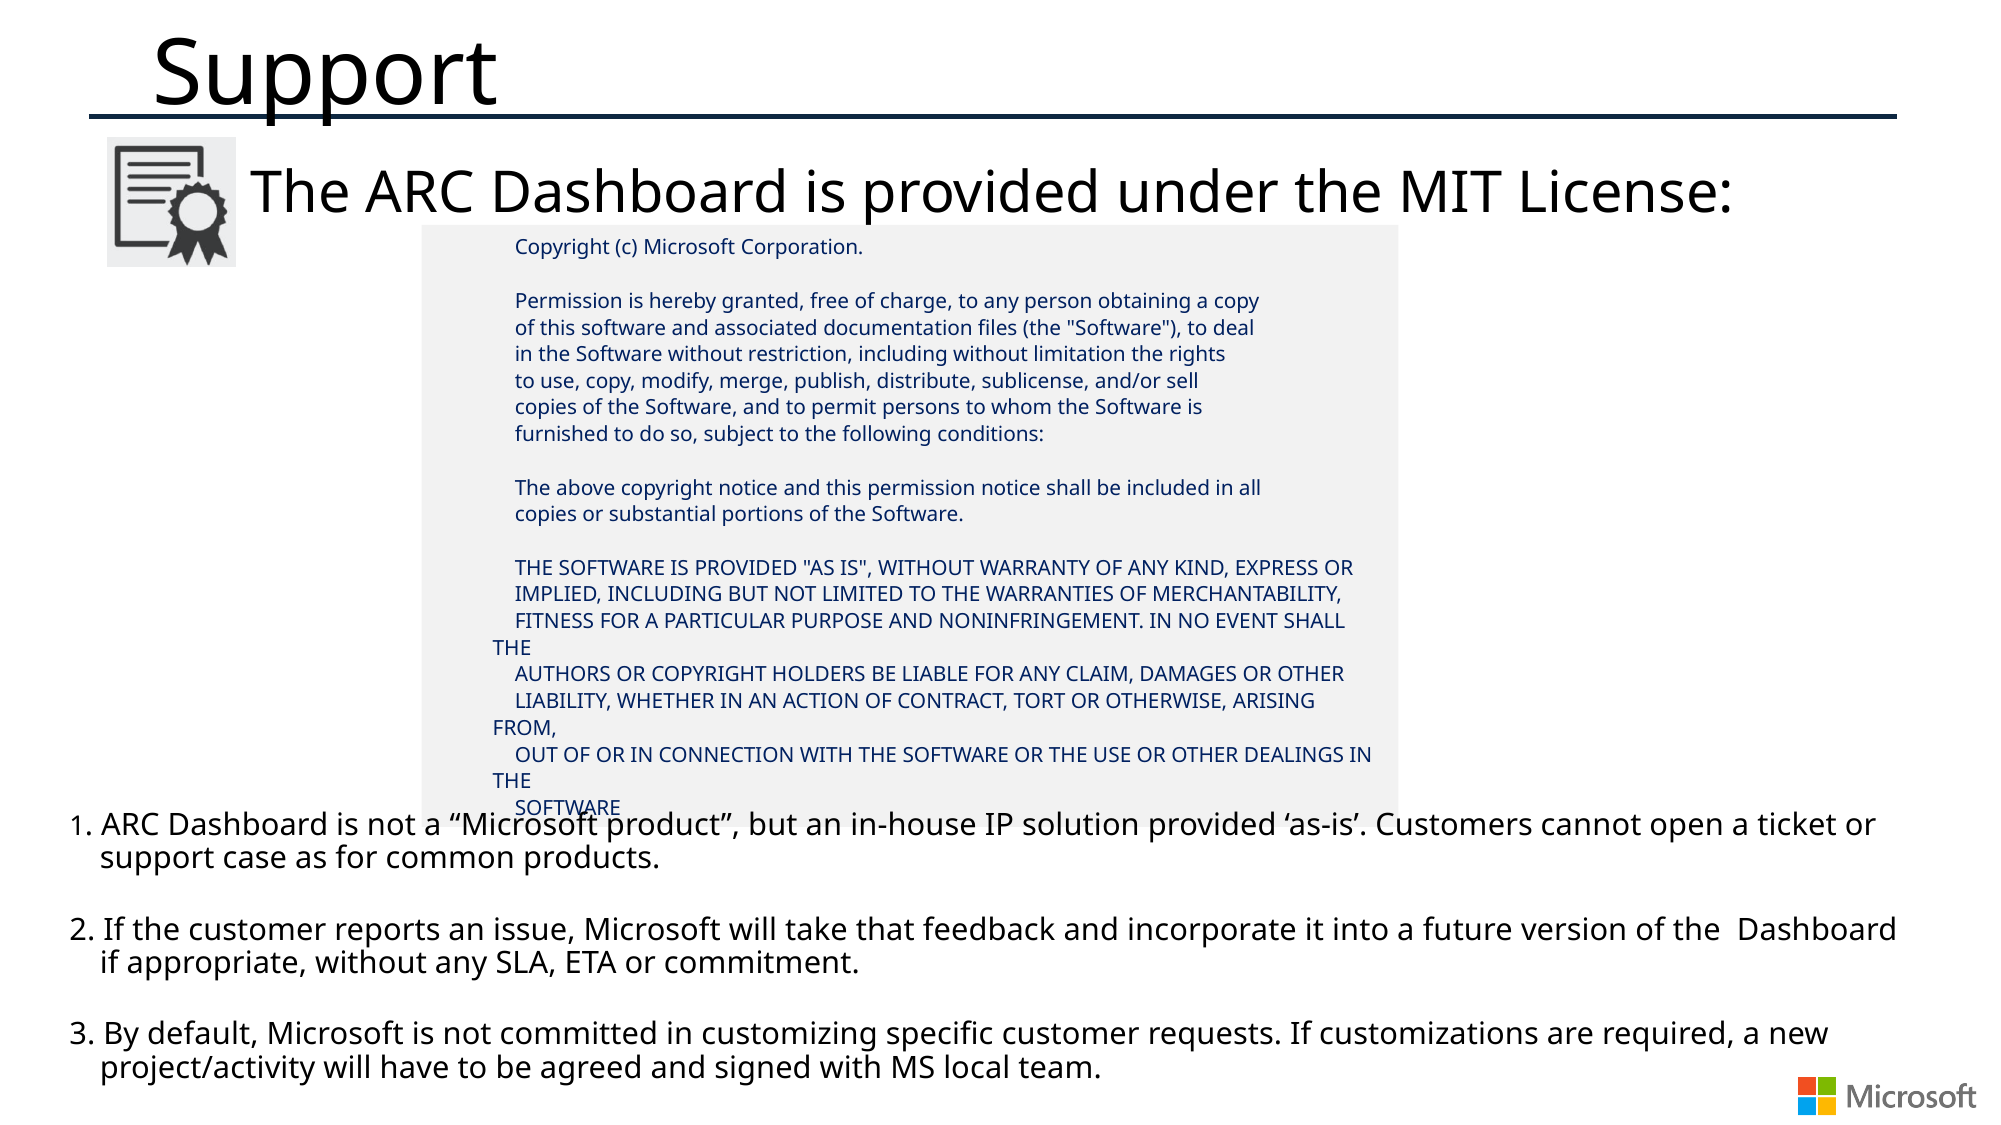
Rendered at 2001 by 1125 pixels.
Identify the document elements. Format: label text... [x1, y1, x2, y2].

text_box 1. ARC Dashboard is not a “Microsoft product”, but an in-house IP solution provided ‘as-is’. Customers cannot open a ticket or support case as for common products. 2. If the customer reports an issue, Microsoft will take that feedback and incorporate it into a future version of the Dashboard if appropriate, without any SLA, ETA or commitment. 3. By default, Microsoft is not committed in customizing specific customer requests. If customizations are required, a new project/activity will have to be agreed and signed with MS local team. [54, 801, 1934, 1096]
list The ARC Dashboard is provided under the MIT License: [237, 155, 2000, 234]
picture [106, 136, 237, 268]
text_box Copyright (c) Microsoft Corporation. Permission is hereby granted, free of charge, to any person obtaining a copy of this software and associated documentation files (the "Software"), to deal in the Software without restriction, including without limitation the rights to use, copy, modify, merge, publish, distribute, sublicense, and/or sell copies of the Software, and to permit persons to whom the Software is furnished to do so, subject to the following conditions: The above copyright notice and this permission notice shall be included in all copies or substantial portions of the Software. THE SOFTWARE IS PROVIDED "AS IS", WITHOUT WARRANTY OF ANY KIND, EXPRESS OR IMPLIED, INCLUDING BUT NOT LIMITED TO THE WARRANTIES OF MERCHANTABILITY, FITNESS FOR A PARTICULAR PURPOSE AND NONINFRINGEMENT. IN NO EVENT SHALL THE AUTHORS OR COPYRIGHT HOLDERS BE LIABLE FOR ANY CLAIM, DAMAGES OR OTHER LIABILITY, WHETHER IN AN ACTION OF CONTRACT, TORT OR OTHERWISE, ARISING FROM, OUT OF OR IN CONNECTION WITH THE SOFTWARE OR THE USE OR OTHER DEALINGS IN THE SOFTWARE [421, 224, 1399, 801]
picture [1773, 1068, 2000, 1125]
title Support [137, 0, 1863, 149]
